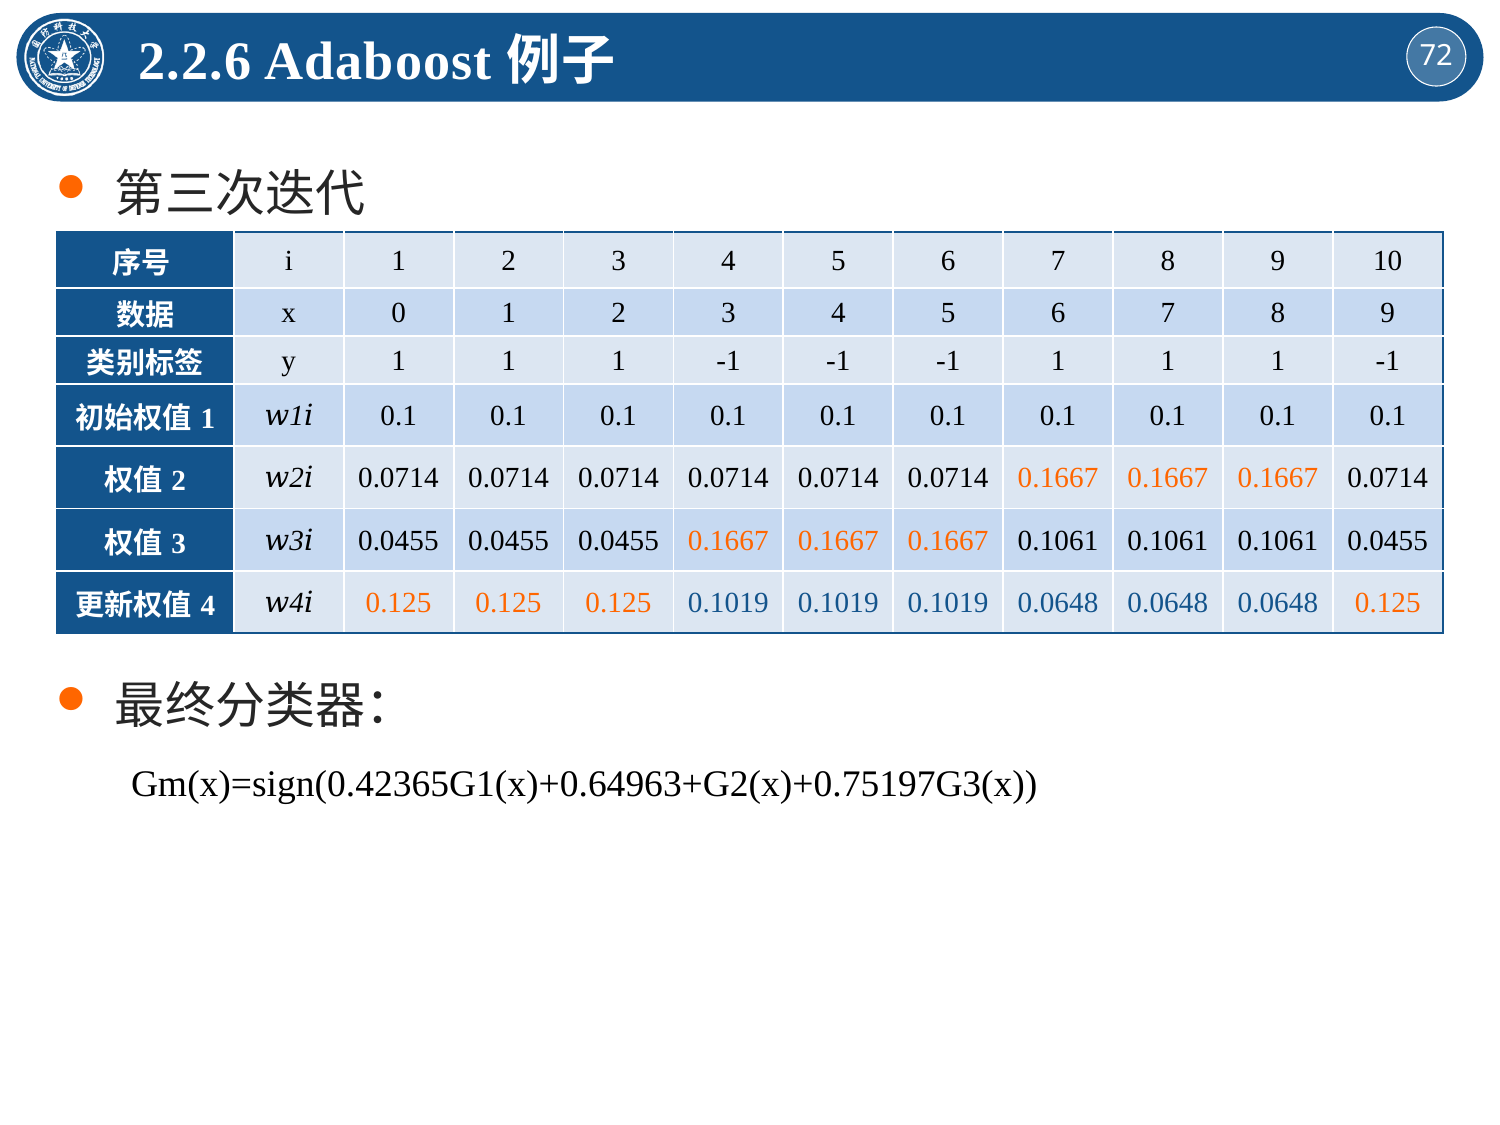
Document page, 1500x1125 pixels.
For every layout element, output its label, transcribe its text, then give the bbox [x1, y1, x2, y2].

table_cell 0.1 [345, 385, 453, 445]
table_cell -1 [1334, 337, 1442, 383]
text_box 2.2.6 Adaboost例子 [123, 17, 1237, 98]
table_cell 0.1 [1334, 385, 1442, 445]
table_cell -1 [784, 337, 892, 383]
table_cell 7 [1114, 289, 1222, 335]
table_cell 1 [455, 289, 563, 335]
table_cell 0.1667 [1224, 447, 1332, 508]
table_cell 1 [1004, 337, 1112, 383]
table_cell 0.0648 [1004, 572, 1112, 632]
table_cell y [235, 337, 343, 383]
table_cell 0.0714 [455, 447, 563, 508]
table_cell 3 [674, 289, 782, 335]
picture [16, 9, 111, 104]
table_cell 0.125 [564, 572, 673, 632]
table_header 序号 [58, 233, 233, 287]
table_cell 0.0714 [674, 447, 782, 508]
table_cell 权值2 [58, 447, 233, 508]
table_cell -1 [674, 337, 782, 383]
table_cell 0.0714 [784, 447, 892, 508]
table_cell 0.0455 [455, 509, 563, 570]
table_cell 0.1061 [1224, 509, 1332, 570]
table_cell 0.1667 [784, 509, 892, 570]
table_cell 0.1019 [674, 572, 782, 632]
table_cell 1 [564, 337, 673, 383]
table_cell 0.1667 [1114, 447, 1222, 508]
table_cell 0.125 [1334, 572, 1442, 632]
table_cell 1 [1224, 337, 1332, 383]
table_cell 0.1019 [894, 572, 1002, 632]
table_cell 0.1061 [1114, 509, 1222, 570]
table_header 1 [345, 233, 453, 287]
table_cell 更新权值4 [58, 572, 233, 632]
table_cell 初始权值1 [58, 385, 233, 445]
table_header 9 [1224, 233, 1332, 287]
table_header 8 [1114, 233, 1222, 287]
table_cell 0.1 [1004, 385, 1112, 445]
table_cell 0.125 [345, 572, 453, 632]
table_cell x [235, 289, 343, 335]
table_header 2 [455, 233, 563, 287]
table_cell 0.1667 [1004, 447, 1112, 508]
table_cell 0.1 [784, 385, 892, 445]
table_cell 0.1061 [1004, 509, 1112, 570]
table_cell 0.0648 [1114, 572, 1222, 632]
table_cell 0.1019 [784, 572, 892, 632]
table_cell 0.0455 [345, 509, 453, 570]
table_cell 0 [345, 289, 453, 335]
table_cell 0.0714 [564, 447, 673, 508]
table_cell 5 [894, 289, 1002, 335]
table_cell 9 [1334, 289, 1442, 335]
table_header 4 [674, 233, 782, 287]
table_cell 0.0714 [894, 447, 1002, 508]
table_cell 6 [1004, 289, 1112, 335]
table_cell 0.1 [1224, 385, 1332, 445]
table_cell -1 [894, 337, 1002, 383]
table_cell 0.1 [564, 385, 673, 445]
table_cell 1 [455, 337, 563, 383]
table_header 5 [784, 233, 892, 287]
list 第三次迭代 最终分类器： Gm(x)=sign(0.42365G1(x)+0.64963+G2(x)+0.75197G3(x)) [41, 124, 1459, 812]
table_cell 0.0714 [345, 447, 453, 508]
table_cell 0.1 [894, 385, 1002, 445]
table_header i [235, 233, 343, 287]
table_cell 𝑤2𝑖 [235, 447, 343, 508]
table_cell 2 [564, 289, 673, 335]
table_header 6 [894, 233, 1002, 287]
table_cell 0.1667 [674, 509, 782, 570]
table_cell 1 [345, 337, 453, 383]
table_cell 0.1 [455, 385, 563, 445]
table_cell 0.1 [674, 385, 782, 445]
table_cell 𝑤4𝑖 [235, 572, 343, 632]
table_cell 0.0455 [1334, 509, 1442, 570]
table_header 3 [564, 233, 673, 287]
table_cell 0.1667 [894, 509, 1002, 570]
table_cell 𝑤1𝑖 [235, 385, 343, 445]
table_cell 0.0714 [1334, 447, 1442, 508]
table_cell 0.0648 [1224, 572, 1332, 632]
table_cell 权值3 [58, 509, 233, 570]
table_cell 类别标签 [58, 337, 233, 383]
table_header 7 [1004, 233, 1112, 287]
table_cell 4 [784, 289, 892, 335]
table_header 10 [1334, 233, 1442, 287]
table_cell 0.125 [455, 572, 563, 632]
table_cell 8 [1224, 289, 1332, 335]
table_cell 1 [1114, 337, 1222, 383]
table_cell 0.0455 [564, 509, 673, 570]
table_cell 0.1 [1114, 385, 1222, 445]
table_cell 𝑤3𝑖 [235, 509, 343, 570]
table_cell 数据 [58, 289, 233, 335]
